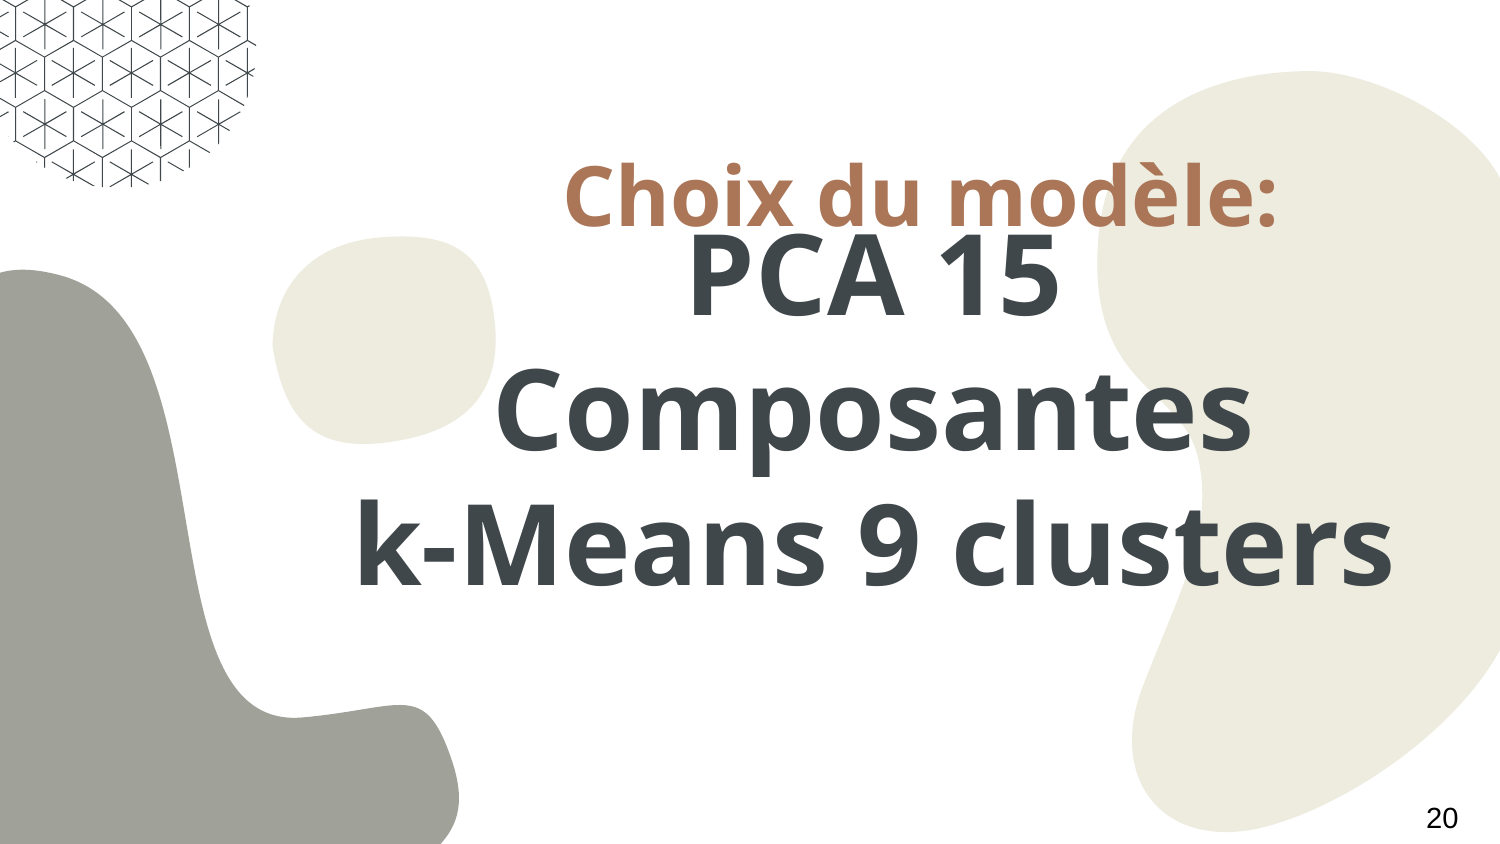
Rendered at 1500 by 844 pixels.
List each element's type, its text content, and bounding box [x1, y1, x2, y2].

title PCA 15 Composantes k-Means 9 clusters [301, 221, 1447, 623]
text_box 20 [1411, 791, 1483, 842]
list Choix du modèle: [490, 185, 1334, 259]
